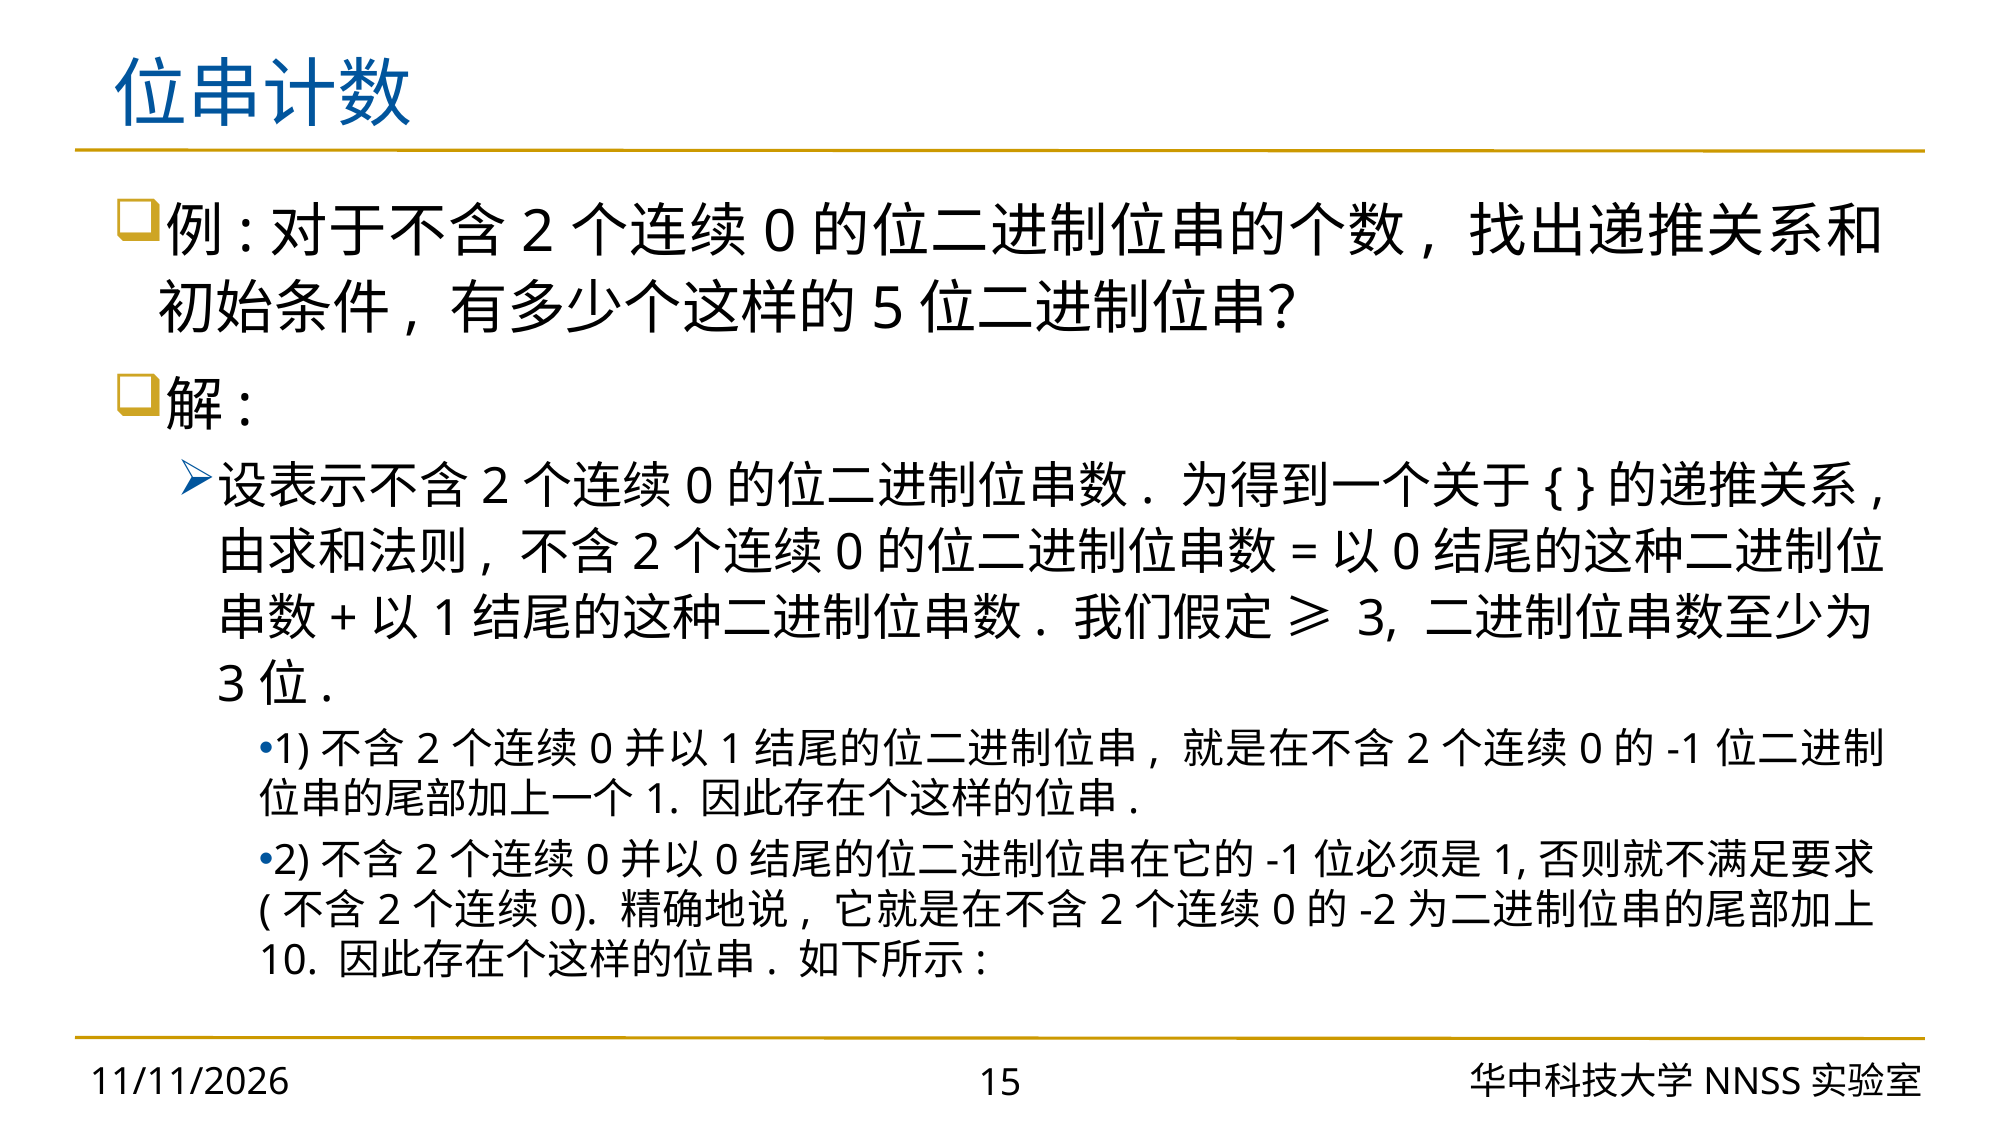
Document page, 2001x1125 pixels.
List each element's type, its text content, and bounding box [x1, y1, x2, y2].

slide_number 15 [699, 1050, 1237, 1111]
title 位串计数 [97, 44, 1900, 149]
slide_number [75, 1050, 550, 1111]
footer 华中科技大学NNSS实验室 [1237, 1050, 1938, 1113]
